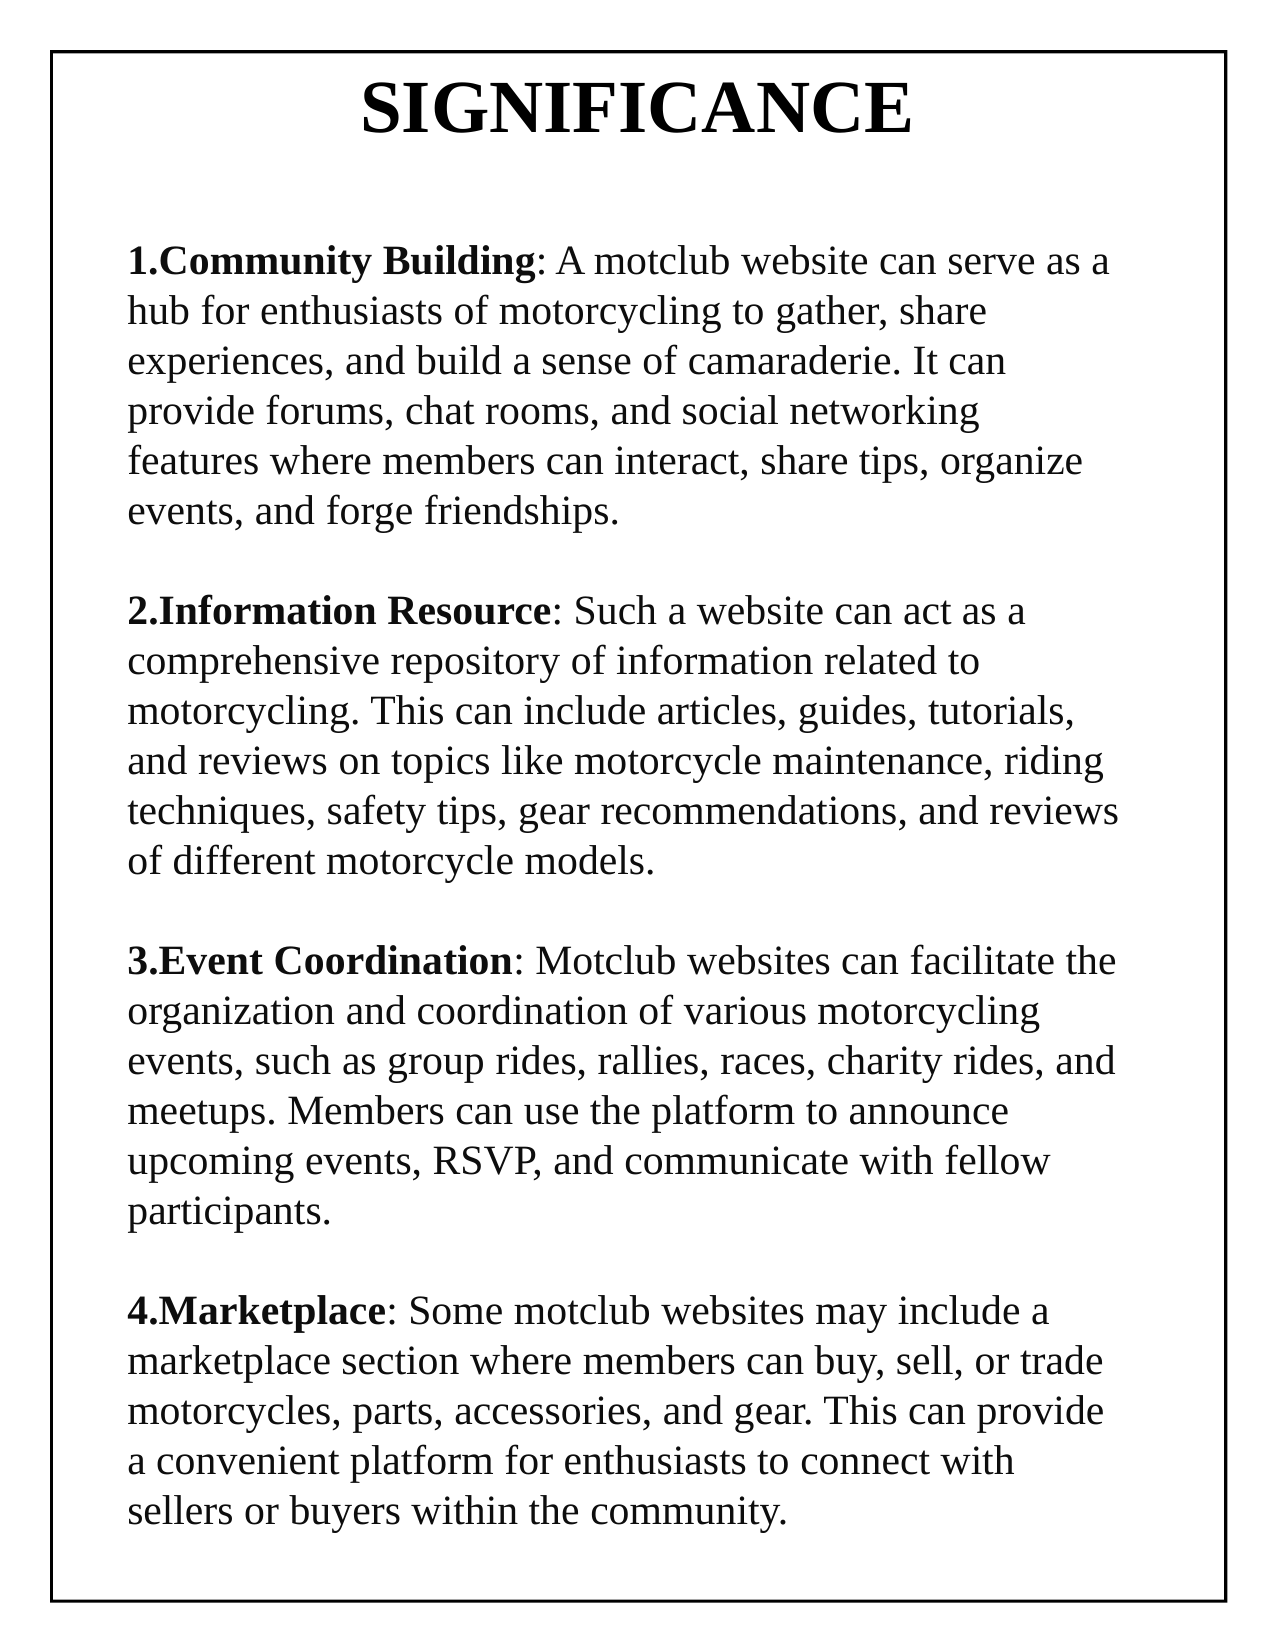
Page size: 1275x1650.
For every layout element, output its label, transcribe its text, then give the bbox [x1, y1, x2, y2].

text_box [50, 155, 1228, 1603]
text_box Community Building: A motclub website can serve as a hub for enthusiasts of motorcycling to gather, share experiences, and build a sense of camaraderie. It can provide forums, chat rooms, and social networking features where members can interact, share tips, organize events, and forge friendships. 2.Information Resource: Such a website can act as a comprehensive repository of information related to motorcycling. This can include articles, guides, tutorials, and reviews on topics like motorcycle maintenance, riding techniques, safety tips, gear recommendations, and reviews of different motorcycle models. 3.Event Coordination: Motclub websites can facilitate the organization and coordination of various motorcycling events, such as group rides, rallies, races, charity rides, and meetups. Members can use the platform to announce upcoming events, RSVP, and communicate with fellow participants. 4.Marketplace: Some motclub websites may include a marketplace section where members can buy, sell, or trade motorcycles, parts, accessories, and gear. This can provide a convenient platform for enthusiasts to connect with sellers or buyers within the community. [112, 225, 1138, 1591]
text_box SIGNIFICANCE [47, 49, 1228, 155]
